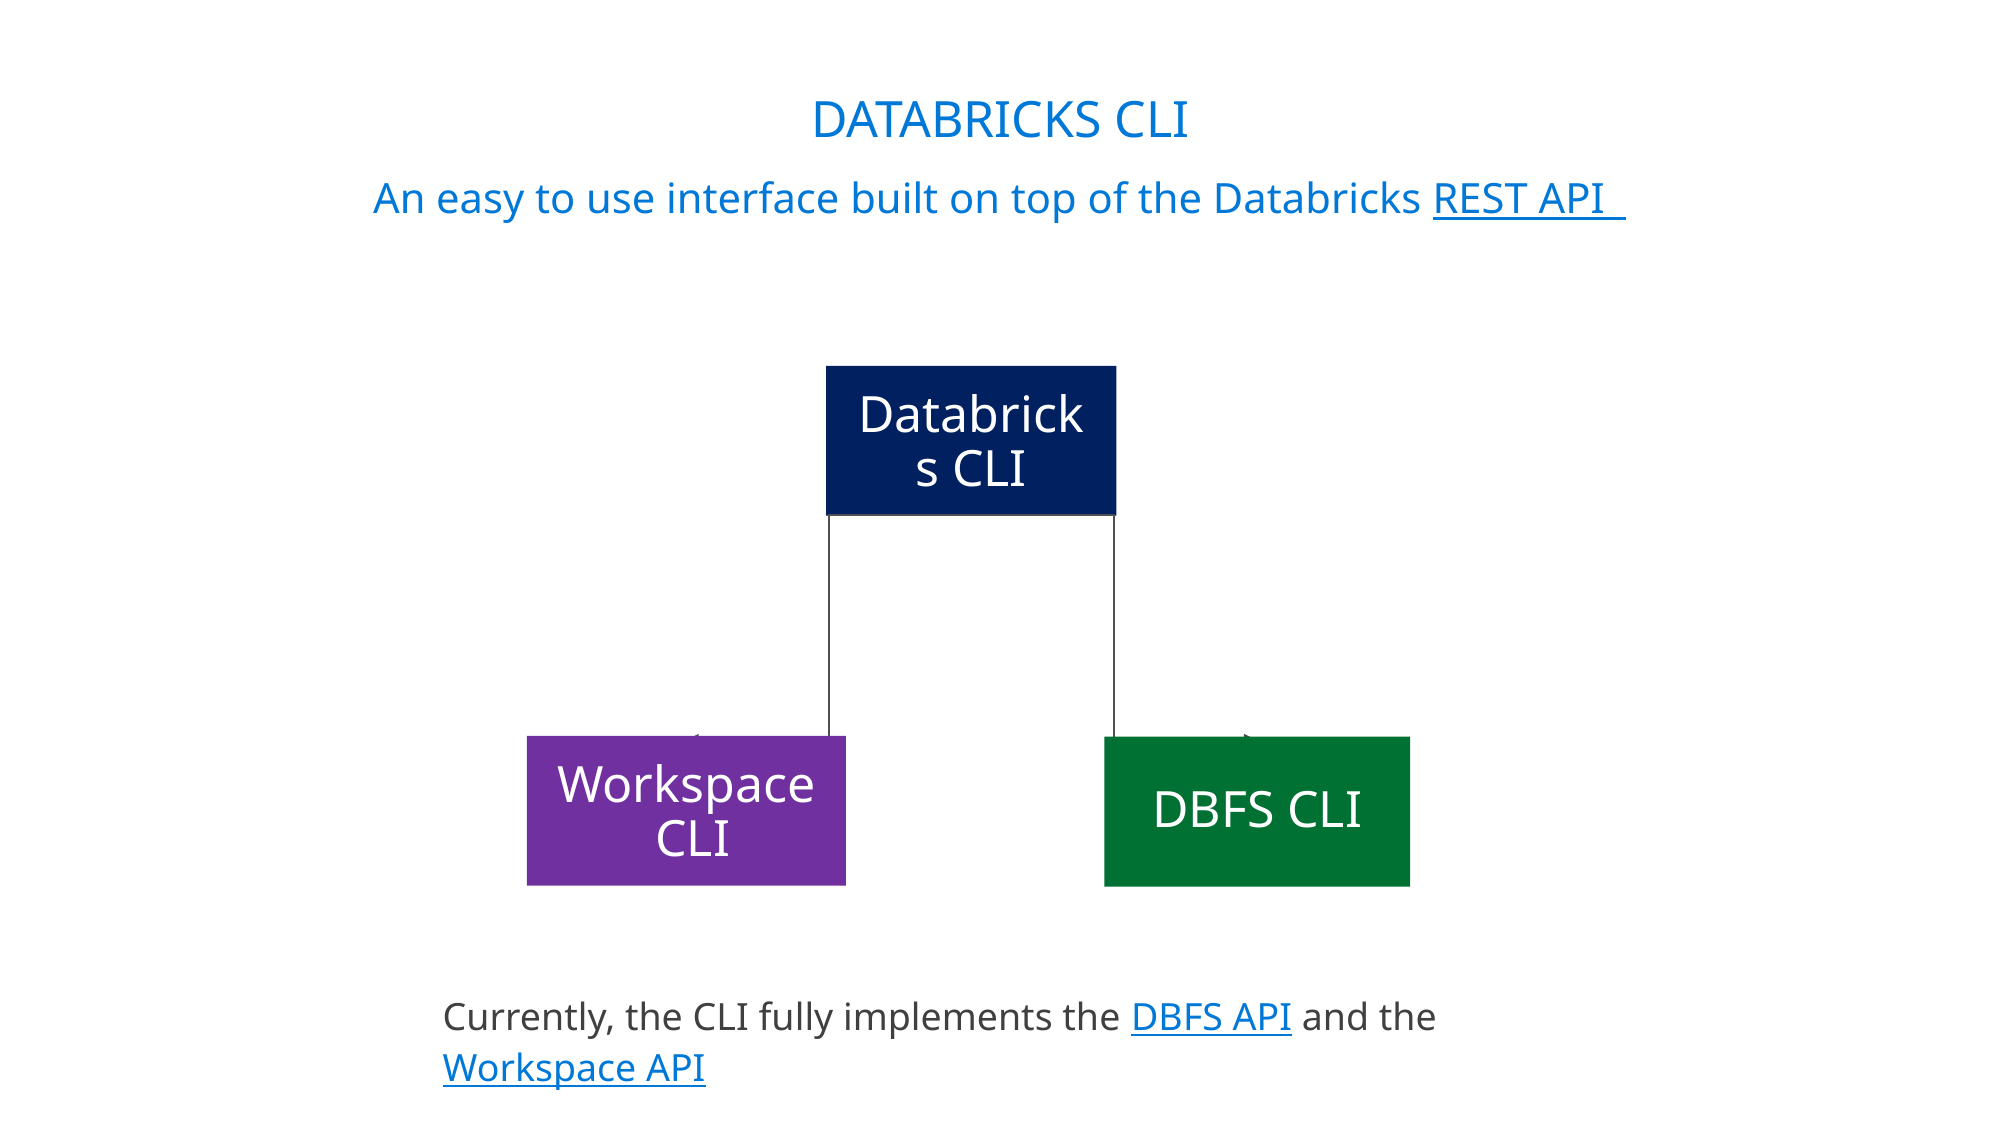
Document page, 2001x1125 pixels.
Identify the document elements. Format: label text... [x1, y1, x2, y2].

list An easy to use interface built on top of the Databricks REST API [43, 158, 1956, 234]
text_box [526, 365, 1411, 887]
text_box Currently, the CLI fully implements the DBFS API and the Workspace API [427, 985, 1721, 1047]
title DATABRICKS CLI [44, 47, 1957, 196]
